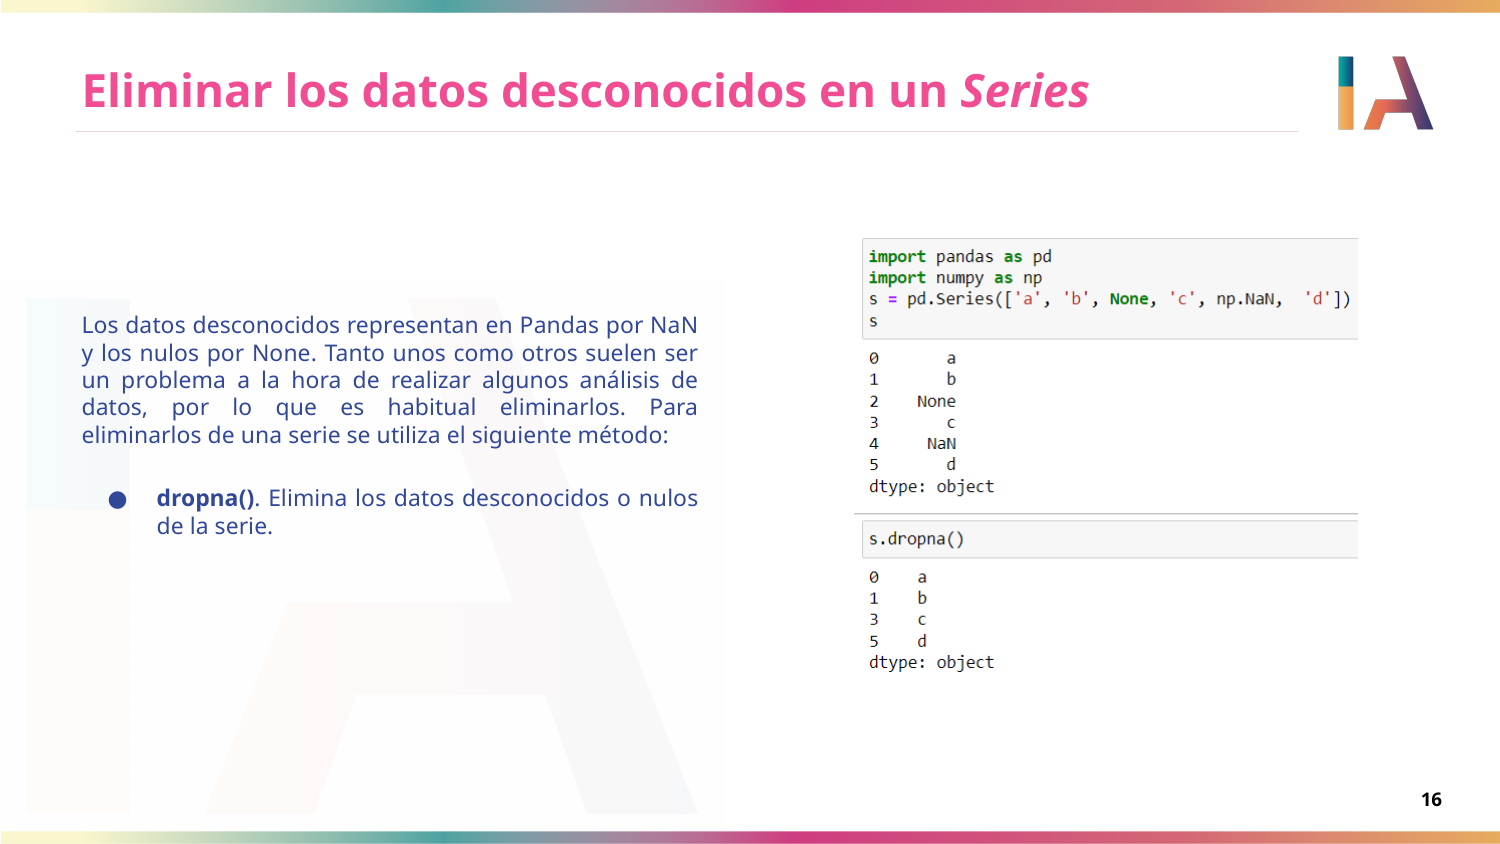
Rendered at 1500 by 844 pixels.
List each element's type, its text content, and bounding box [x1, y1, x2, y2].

picture [1335, 54, 1437, 132]
slide_number ‹#› [1414, 781, 1457, 829]
picture [853, 228, 1359, 674]
list Eliminar los datos desconocidos en un Series [76, 59, 1330, 116]
picture [0, 0, 1500, 13]
picture [0, 280, 1500, 844]
